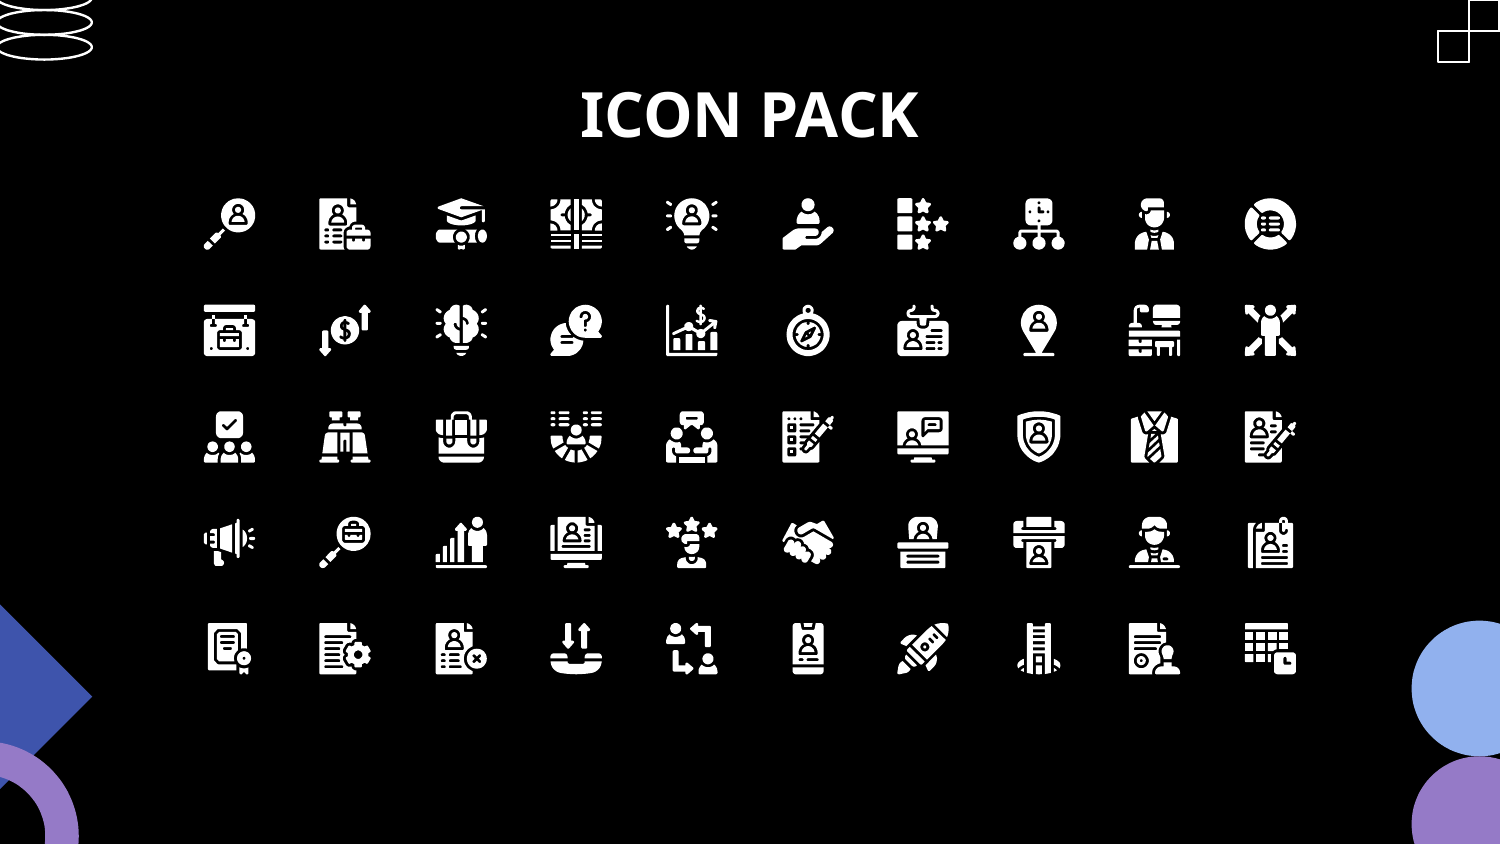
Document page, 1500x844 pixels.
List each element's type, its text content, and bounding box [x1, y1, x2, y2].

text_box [897, 198, 949, 250]
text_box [435, 411, 488, 463]
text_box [1128, 516, 1181, 569]
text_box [1020, 304, 1058, 357]
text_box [782, 411, 834, 463]
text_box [550, 199, 603, 249]
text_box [435, 516, 488, 569]
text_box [897, 516, 949, 569]
title ICON PACK [118, 60, 1382, 150]
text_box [665, 304, 718, 357]
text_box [665, 622, 718, 675]
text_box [435, 304, 488, 357]
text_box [1244, 304, 1297, 357]
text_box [207, 622, 252, 675]
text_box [782, 520, 834, 565]
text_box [550, 516, 603, 569]
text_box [665, 516, 718, 569]
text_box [435, 198, 488, 250]
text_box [897, 622, 949, 675]
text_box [1130, 411, 1179, 463]
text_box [1013, 516, 1065, 569]
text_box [203, 198, 256, 250]
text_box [1017, 411, 1061, 463]
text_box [203, 304, 256, 357]
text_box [786, 304, 830, 357]
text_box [1247, 516, 1294, 569]
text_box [550, 622, 603, 675]
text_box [1128, 622, 1181, 675]
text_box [550, 411, 603, 463]
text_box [665, 198, 718, 250]
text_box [1017, 622, 1061, 675]
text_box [1128, 304, 1181, 357]
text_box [203, 518, 256, 567]
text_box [550, 304, 603, 357]
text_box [1244, 198, 1297, 250]
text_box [665, 411, 718, 463]
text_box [1244, 411, 1297, 463]
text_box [203, 411, 256, 463]
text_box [319, 411, 371, 463]
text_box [897, 411, 949, 463]
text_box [897, 304, 949, 357]
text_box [319, 304, 371, 357]
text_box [1244, 622, 1297, 675]
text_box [435, 622, 488, 675]
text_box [1134, 198, 1175, 250]
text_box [782, 198, 834, 250]
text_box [319, 516, 371, 569]
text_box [319, 198, 371, 250]
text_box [319, 622, 371, 675]
text_box [1013, 198, 1065, 250]
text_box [792, 622, 824, 675]
